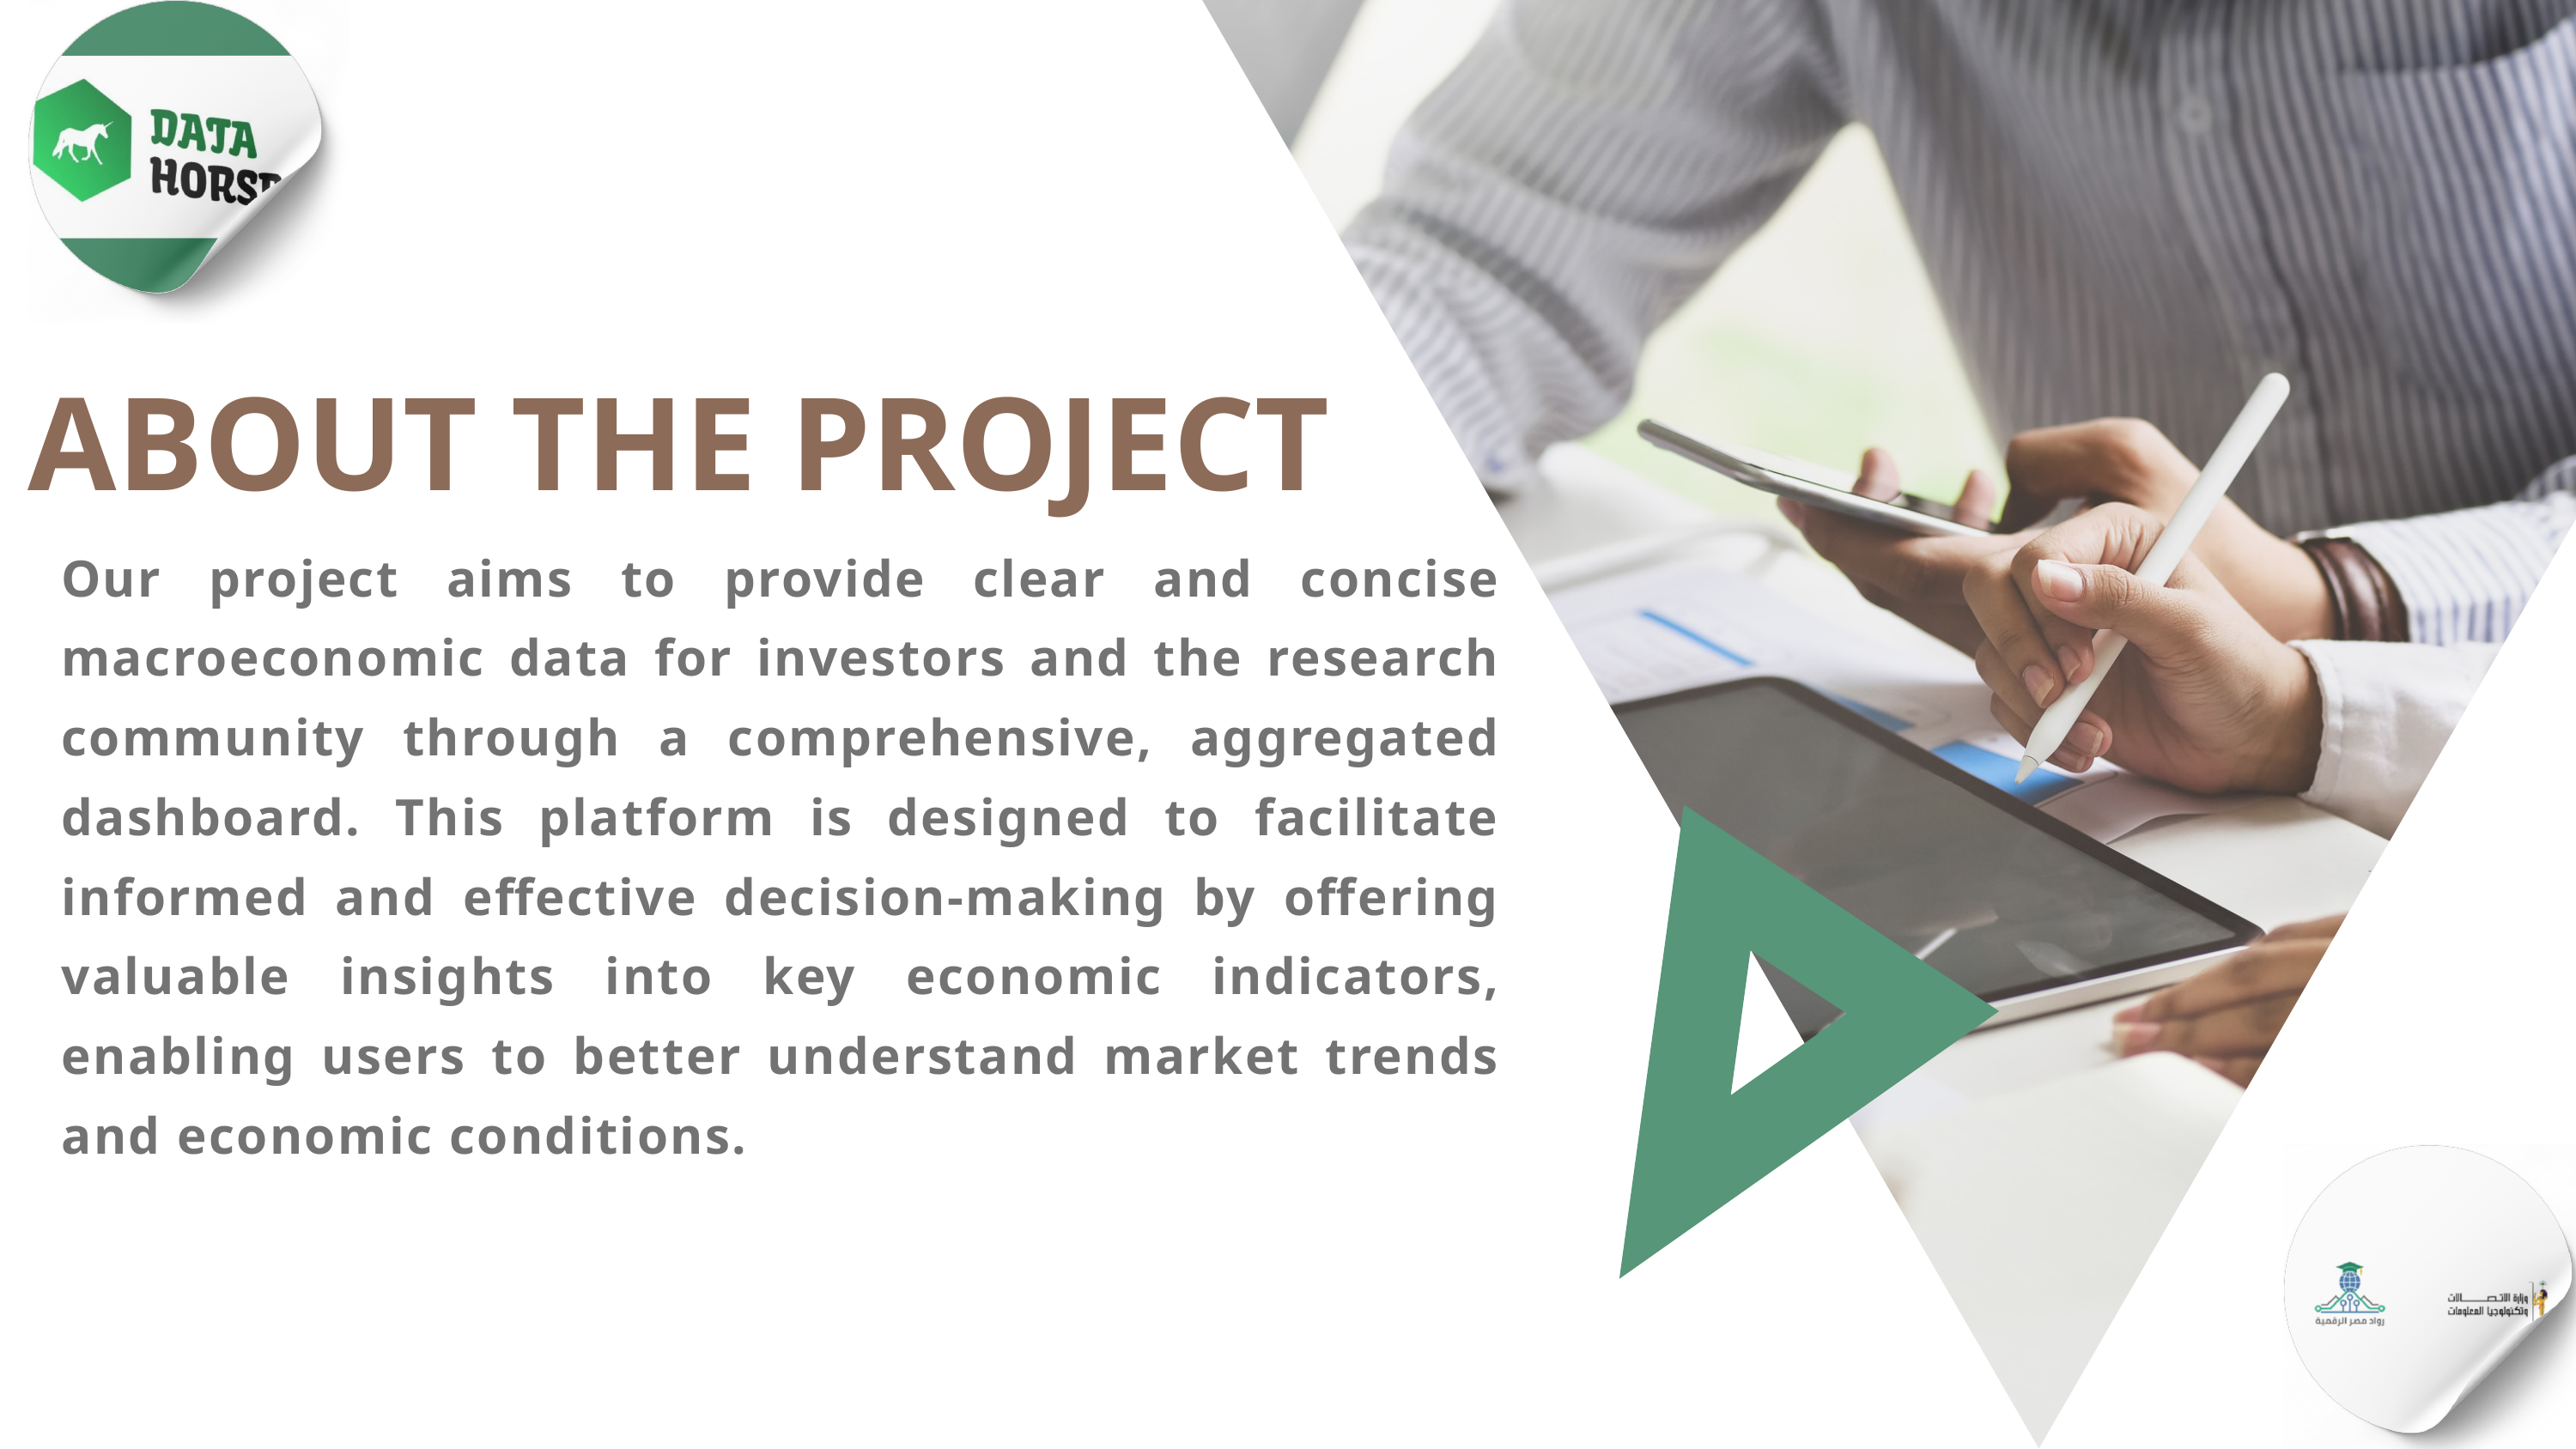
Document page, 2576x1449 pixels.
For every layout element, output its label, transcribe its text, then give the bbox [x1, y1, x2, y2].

text_box ABOUT THE PROJECT [27, 336, 1197, 517]
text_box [1543, 775, 1959, 1228]
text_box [27, 0, 351, 324]
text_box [2282, 1144, 2576, 1449]
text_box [1201, 0, 2576, 1449]
text_box Our project aims to provide clear and concise macroeconomic data for investors and the research community through a comprehensive, aggregated dashboard. This platform is designed to facilitate informed and effective decision-making by offering valuable insights into key economic indicators, enabling users to better understand market trends and economic conditions. [61, 526, 1197, 1244]
